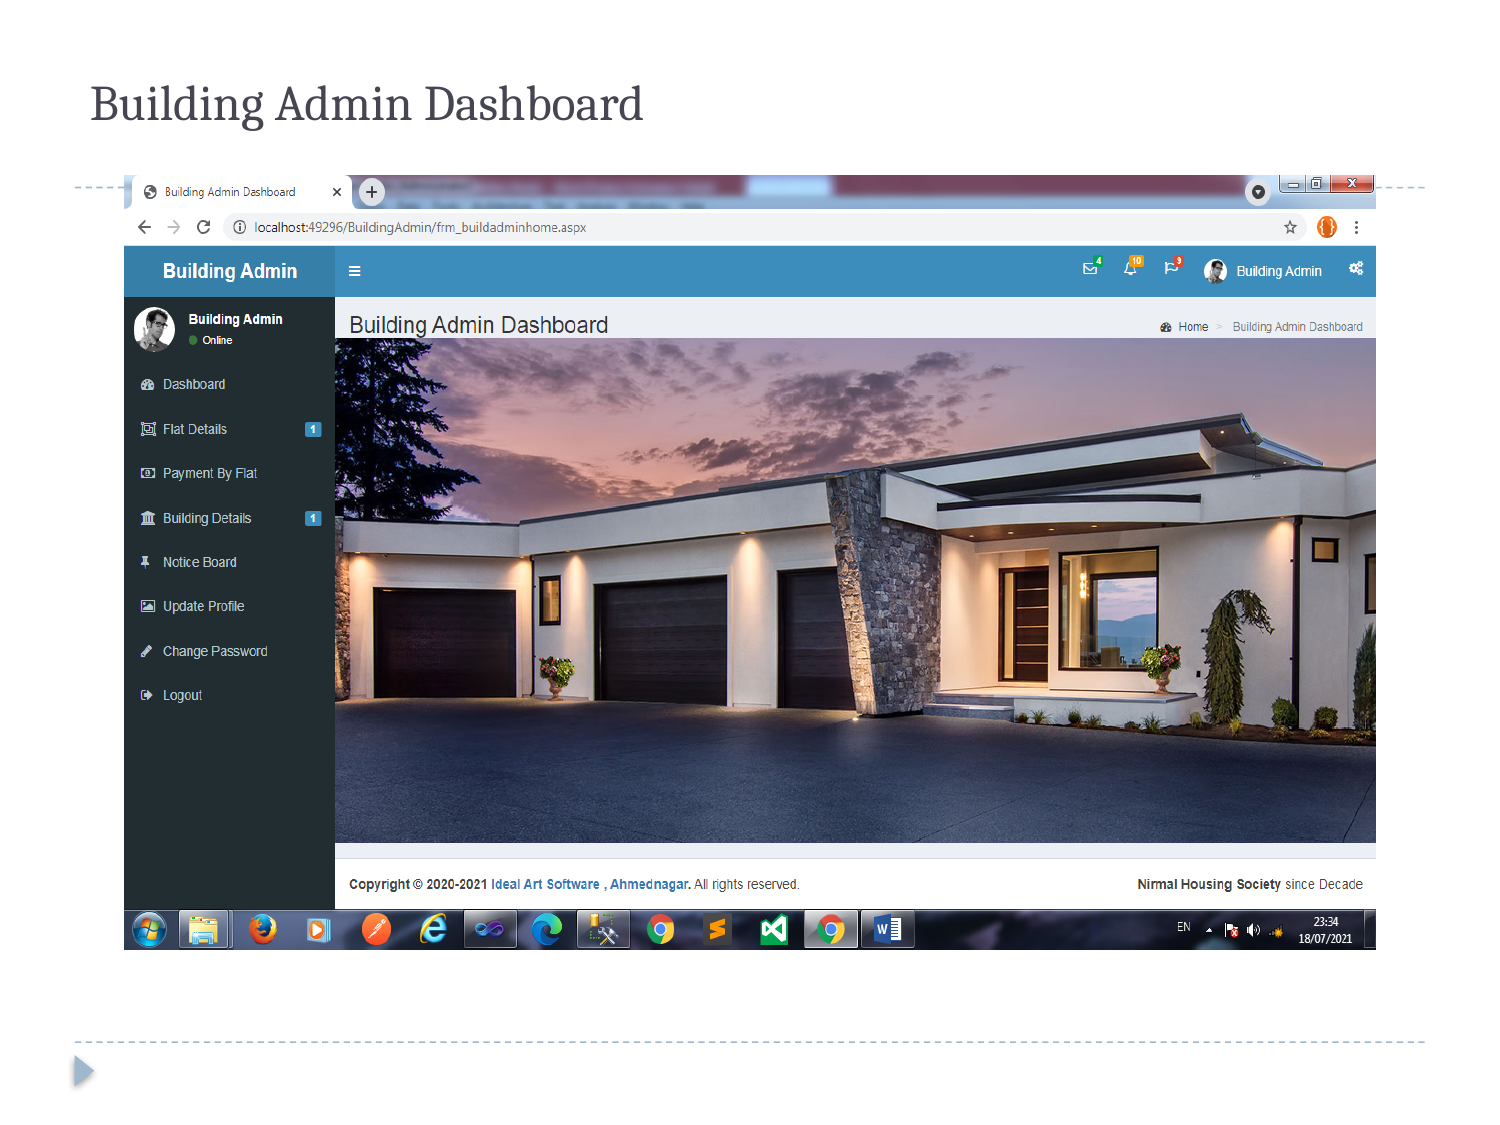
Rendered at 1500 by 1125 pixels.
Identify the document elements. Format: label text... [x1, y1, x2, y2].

title Building Admin Dashboard [75, 24, 1425, 138]
picture [123, 175, 1376, 950]
